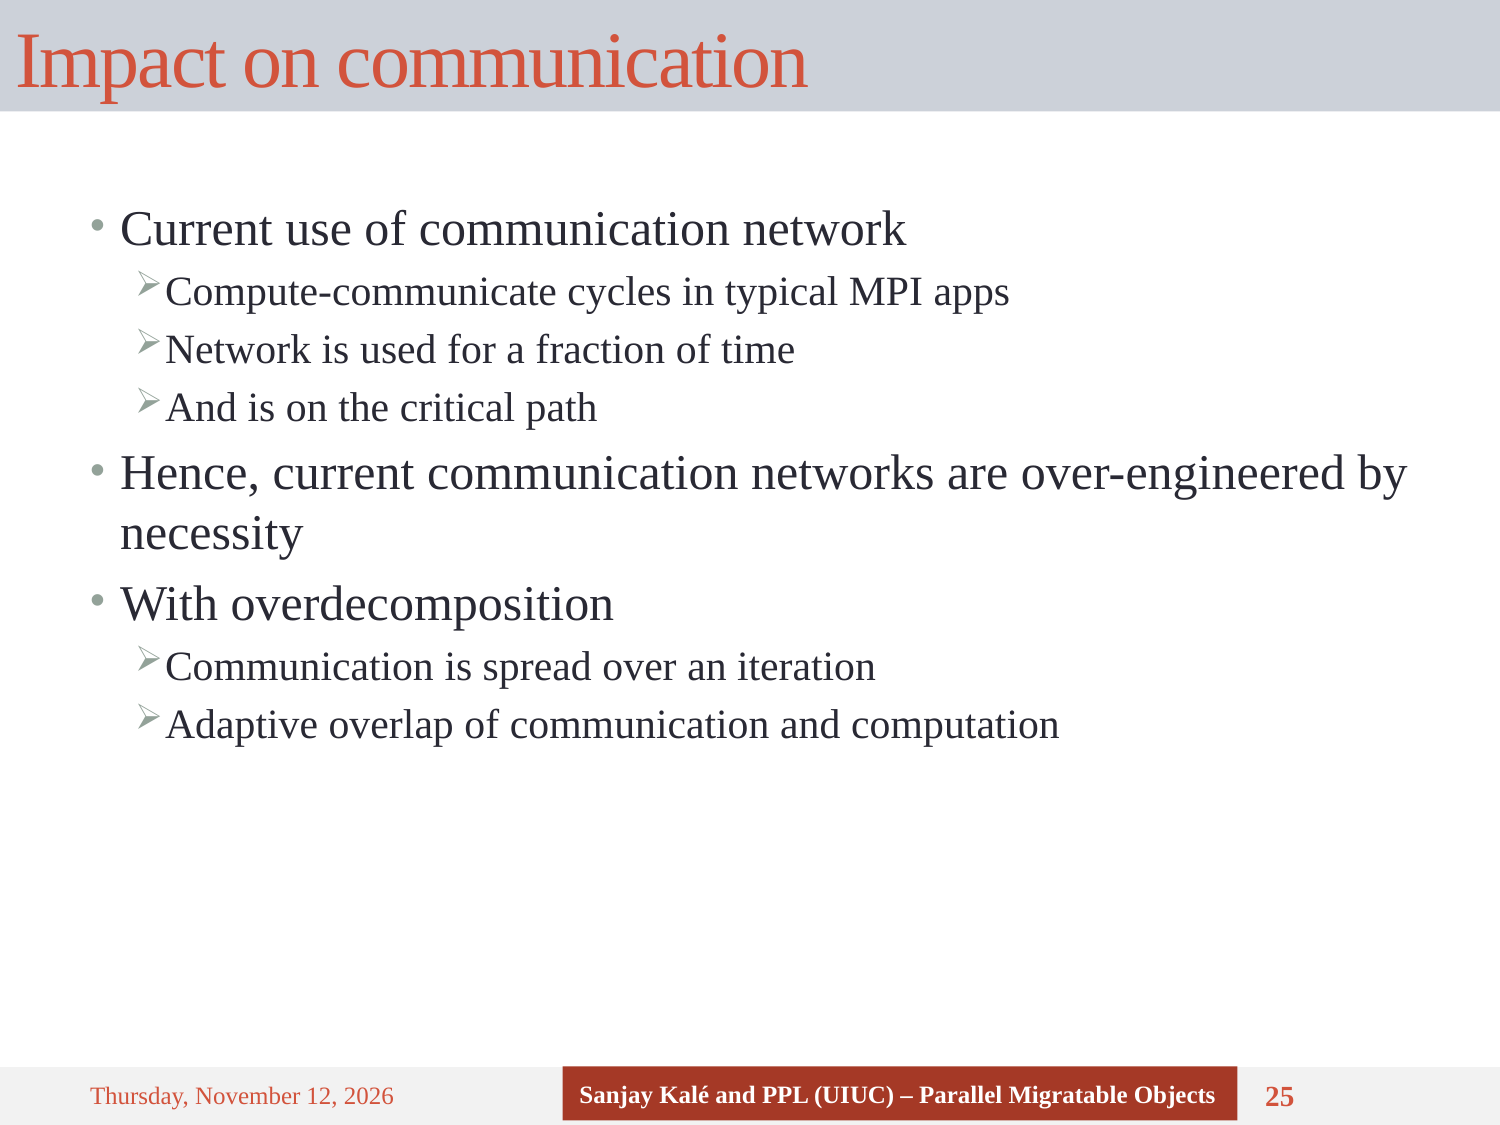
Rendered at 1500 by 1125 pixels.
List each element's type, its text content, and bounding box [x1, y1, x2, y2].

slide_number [75, 1067, 550, 1122]
slide_number 25 [1250, 1067, 1425, 1122]
title Impact on communication [0, 0, 1500, 112]
list Current use of communication network Compute-communicate cycles in typical MPI apps Network is used for a fraction of time And is on the critical path Hence, current communication networks are over-engineered by necessity With overdecomposition Communication is spread over an iteration Adaptive overlap of communication and computation [75, 187, 1425, 1047]
footer Sanjay Kalé and PPL (UIUC) – Parallel Migratable Objects [562, 1066, 1238, 1121]
